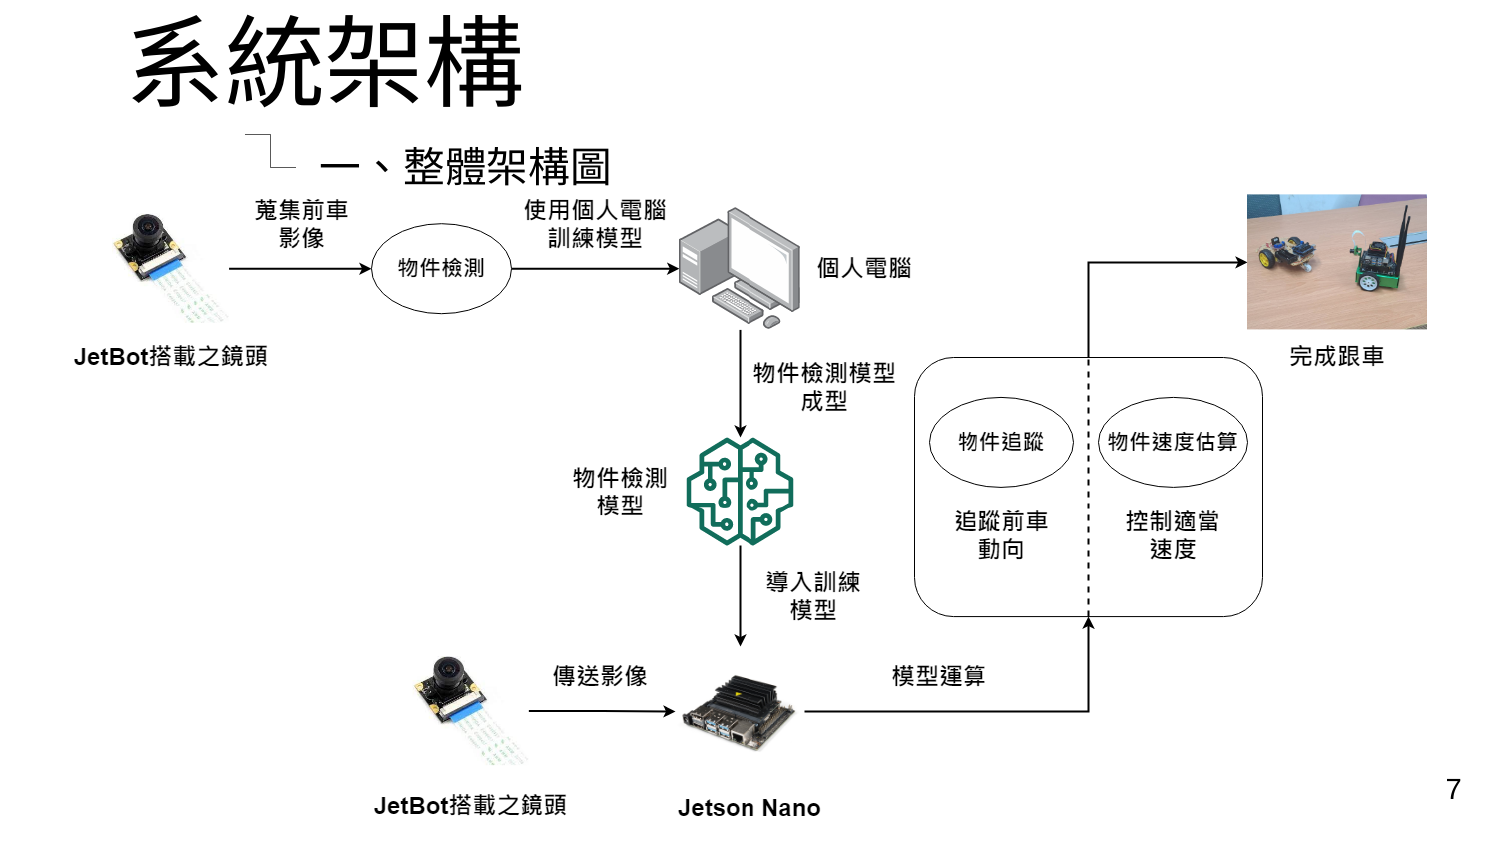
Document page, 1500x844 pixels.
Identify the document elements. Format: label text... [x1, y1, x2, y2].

title 系統架構 [110, 0, 582, 135]
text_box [244, 134, 297, 168]
picture [72, 194, 1428, 822]
text_box 一、整體架構圖 [304, 125, 702, 193]
text_box 7 [1434, 755, 1485, 821]
